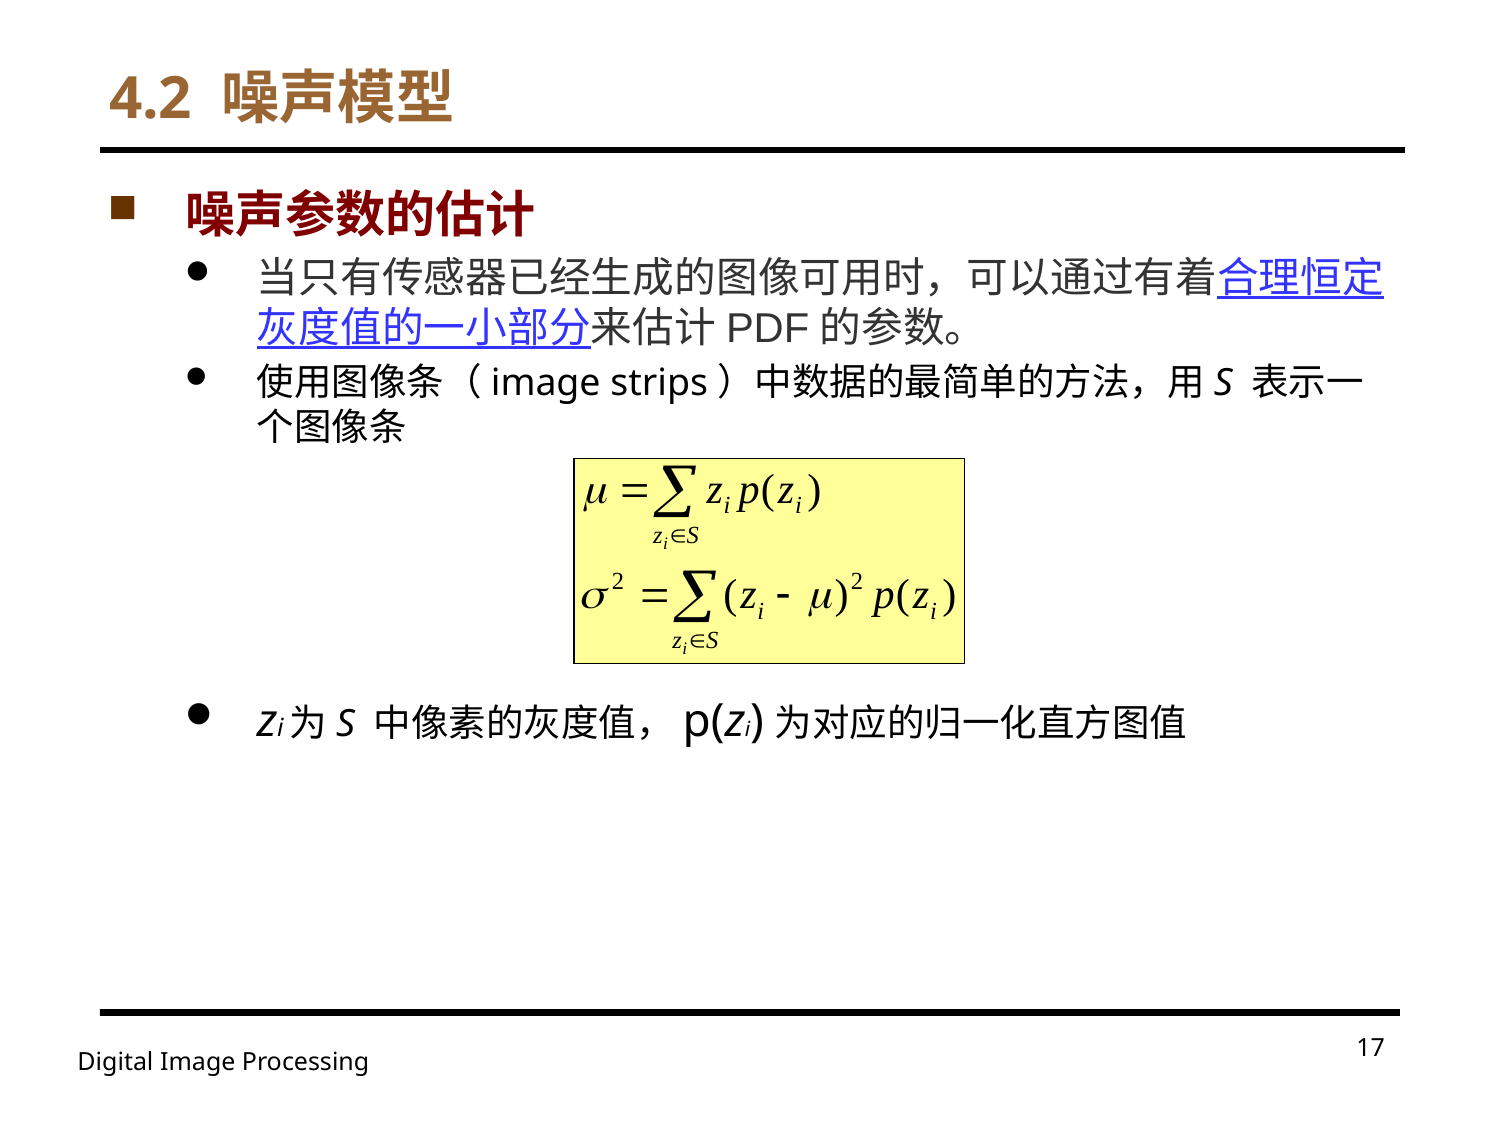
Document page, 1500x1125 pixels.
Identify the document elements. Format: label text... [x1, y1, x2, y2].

slide_number 17 [1074, 1024, 1400, 1103]
list 噪声参数的估计 当只有传感器已经生成的图像可用时，可以通过有着合理恒定灰度值的一小部分来估计PDF的参数。 使用图像条（image strips）中数据的最简单的方法，用S 表示一个图像条 zi为S 中像素的灰度值，p(zi)为对应的归一化直方图值 [92, 174, 1406, 988]
slide_number Digital Image Processing [62, 1037, 488, 1116]
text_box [574, 459, 964, 663]
title 4.2 噪声模型 [94, 50, 1407, 138]
